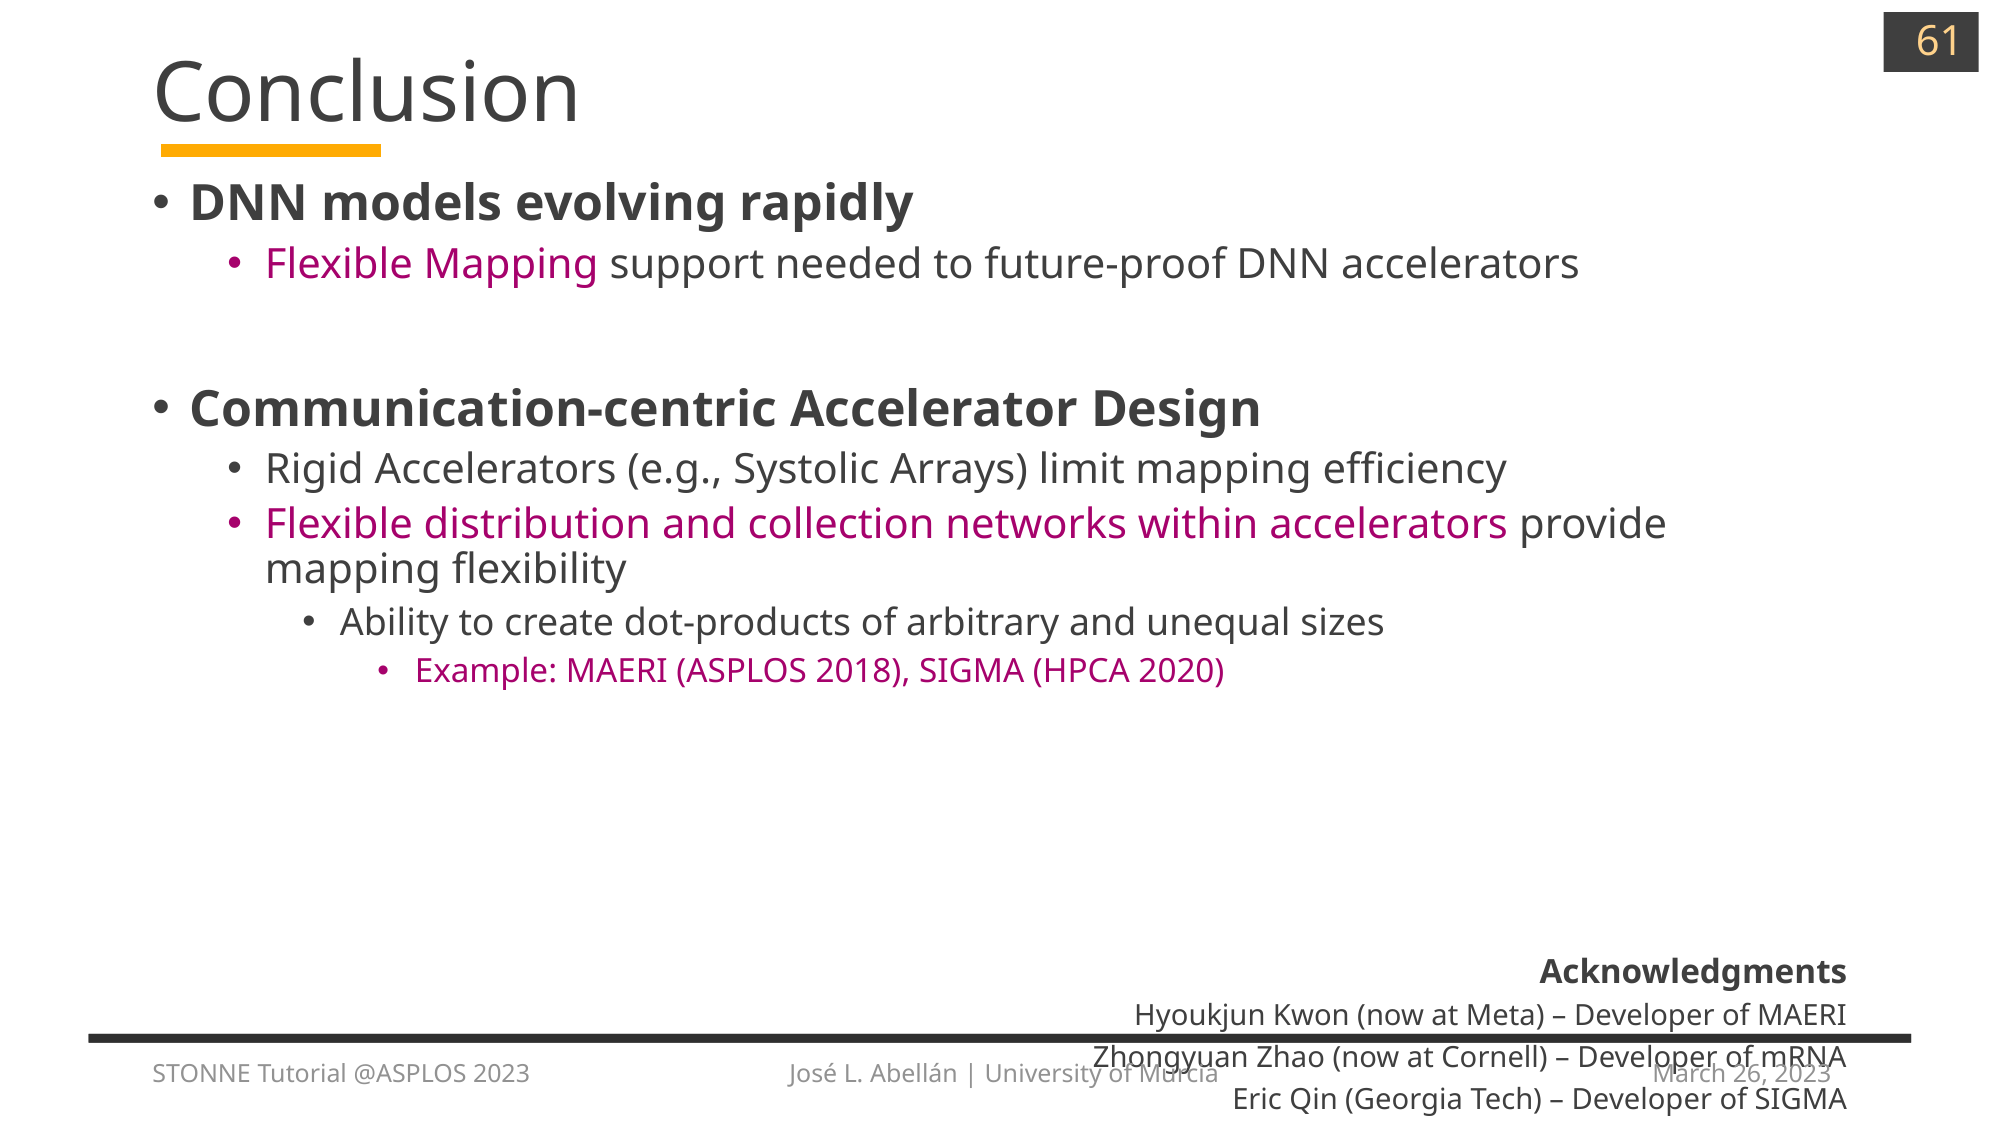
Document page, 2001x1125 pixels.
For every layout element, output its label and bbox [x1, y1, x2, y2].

title [137, 42, 1863, 151]
list [137, 170, 1863, 1026]
slide_number [1883, 12, 1979, 72]
footer [137, 1042, 1364, 1103]
slide_number [1637, 1042, 1979, 1103]
